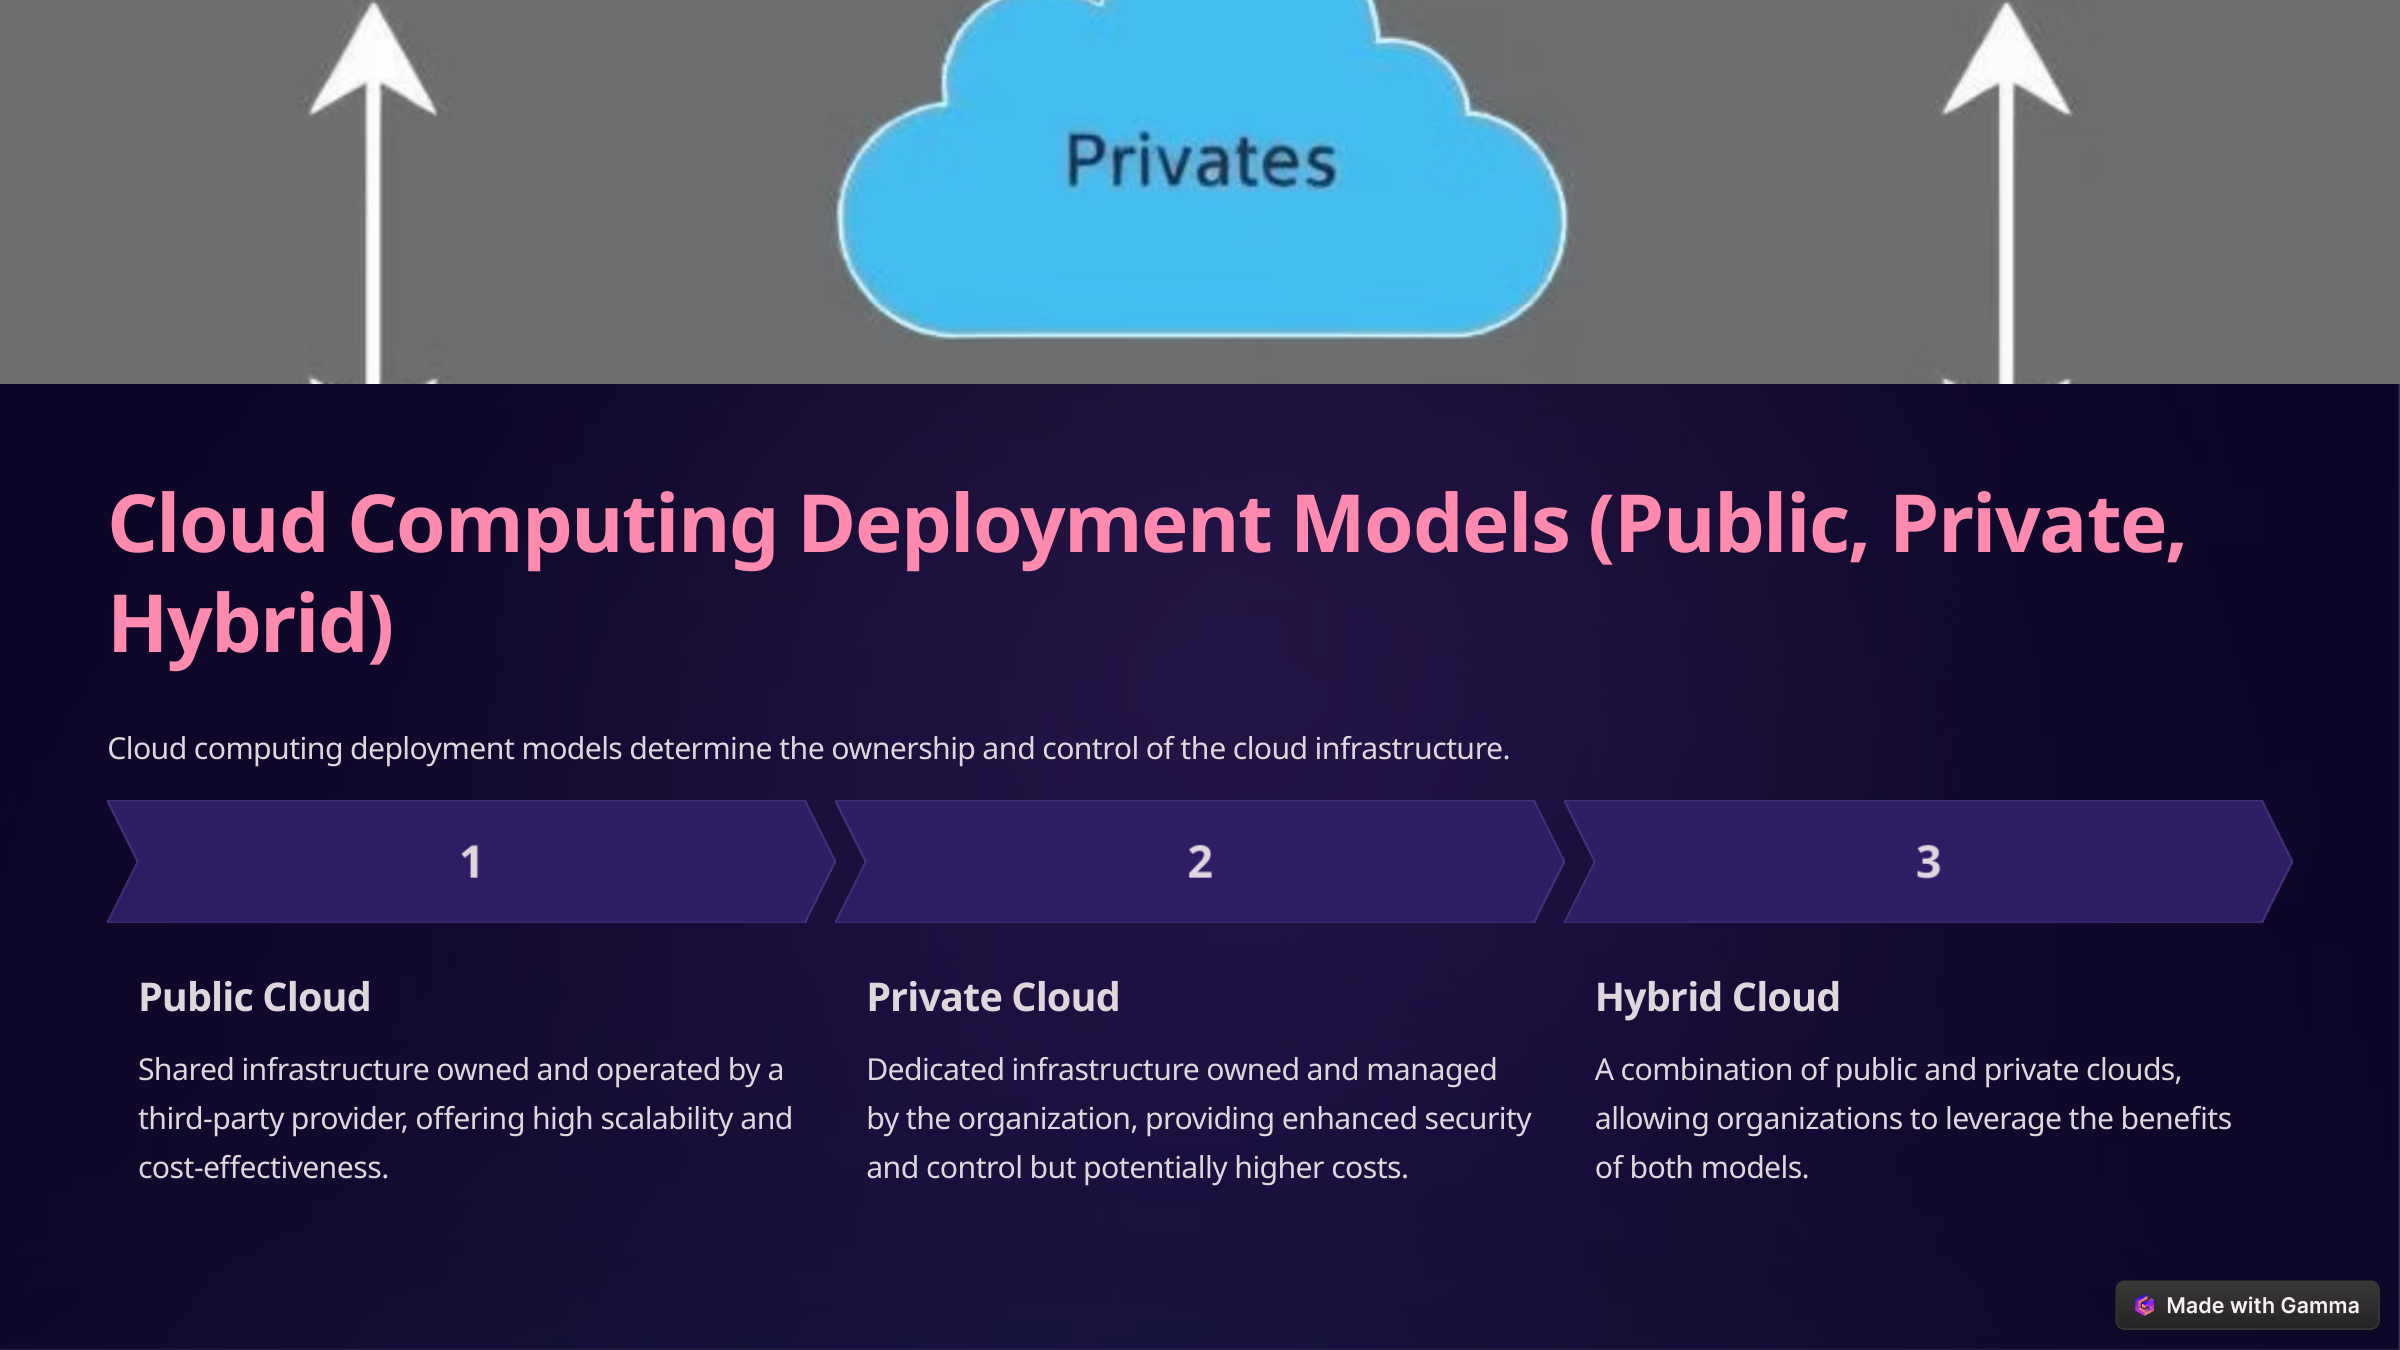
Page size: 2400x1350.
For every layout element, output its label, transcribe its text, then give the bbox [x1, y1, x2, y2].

text_box Dedicated infrastructure owned and managed by the organization, providing enhanced security and control but potentially higher costs. [866, 1037, 1534, 1235]
text_box Shared infrastructure owned and operated by a third-party provider, offering high scalability and cost-effectiveness. [138, 1037, 805, 1186]
picture [2106, 1271, 2389, 1339]
picture [107, 800, 2293, 924]
text_box Cloud Computing Deployment Models (Public, Private, Hybrid) [107, 468, 2293, 671]
picture [0, 0, 2400, 385]
text_box Cloud computing deployment models determine the ownership and control of the cloud infrastructure. [107, 716, 2293, 766]
text_box Private Cloud [866, 969, 1270, 1020]
text_box Hybrid Cloud [1594, 969, 1999, 1020]
text_box A combination of public and private clouds, allowing organizations to leverage the benefits of both models. [1594, 1037, 2262, 1186]
text_box Public Cloud [138, 969, 542, 1020]
